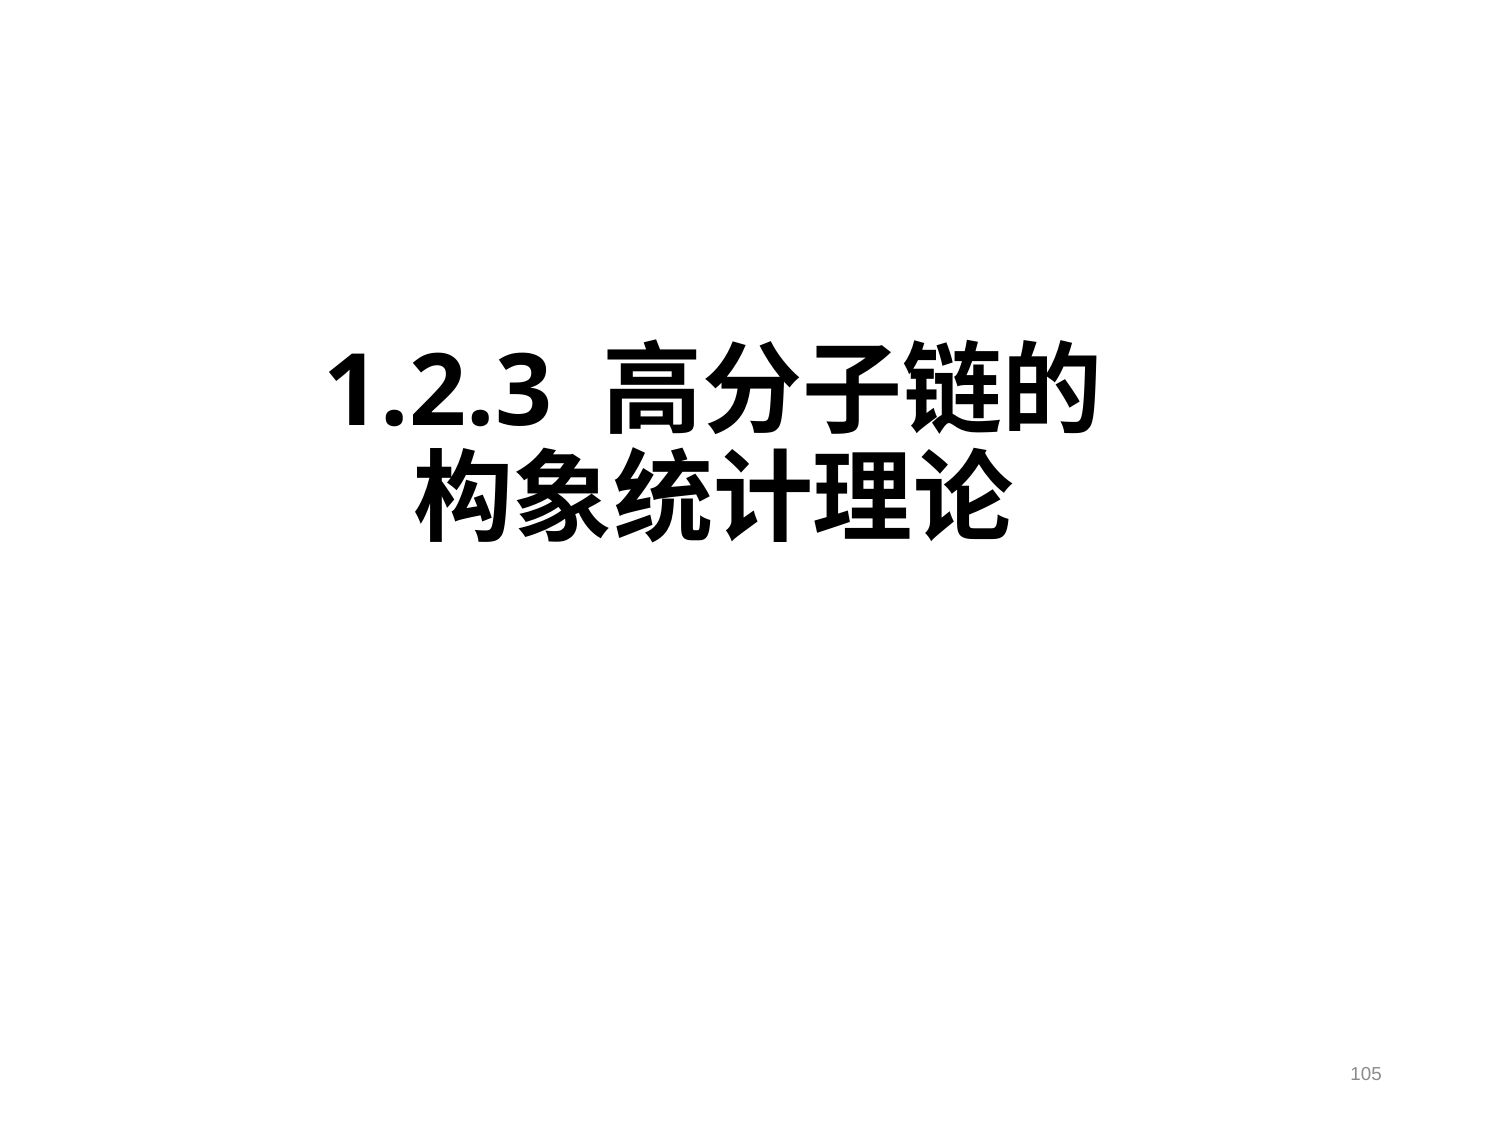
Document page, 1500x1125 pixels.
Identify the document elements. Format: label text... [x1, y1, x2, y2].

title 1.2.3 高分子链的 构象统计理论 [147, 244, 1279, 563]
slide_number 105 [1059, 1042, 1397, 1103]
